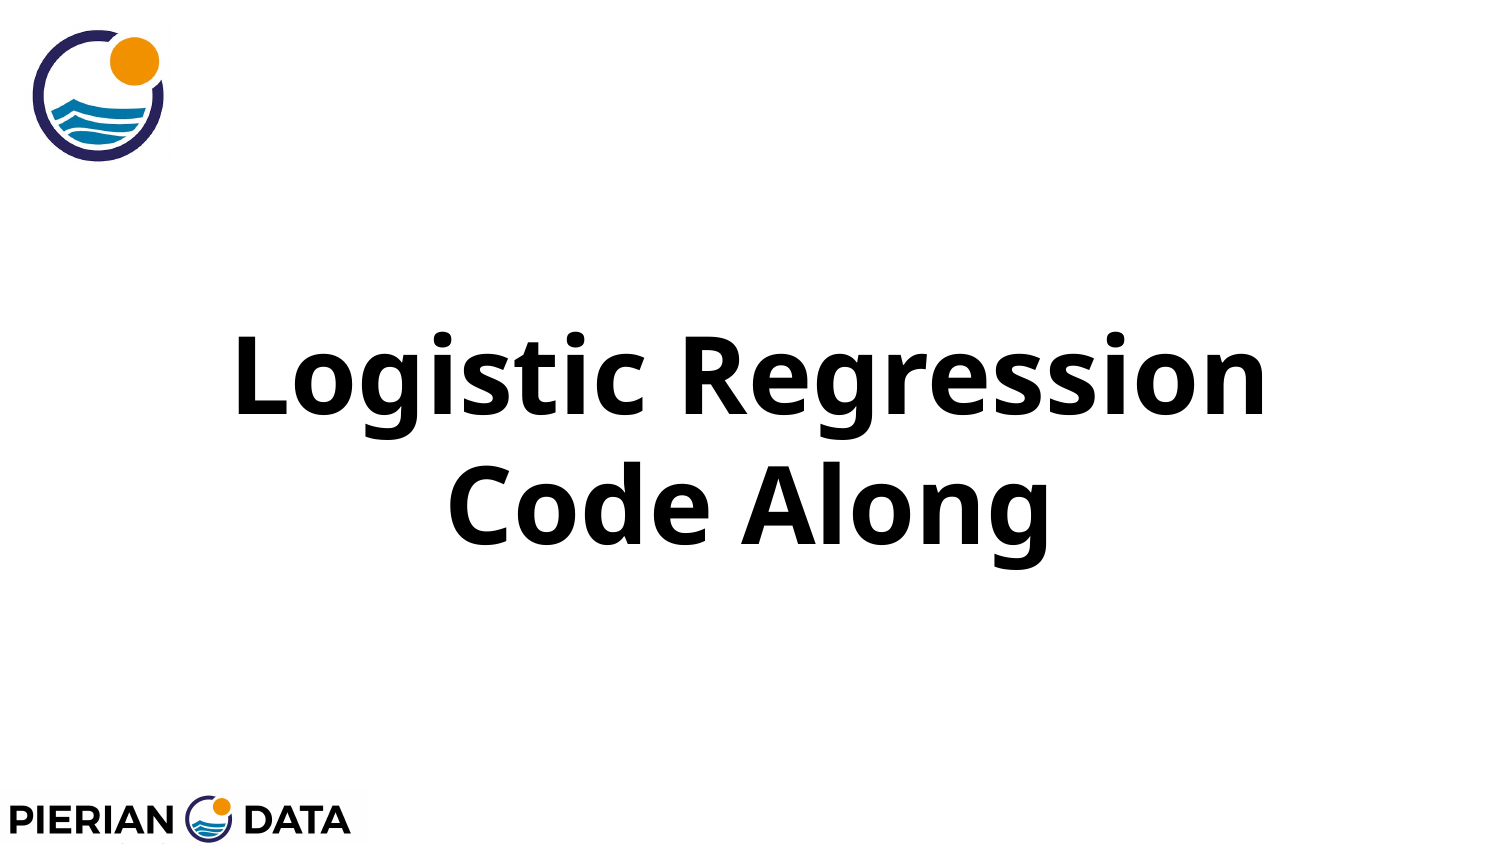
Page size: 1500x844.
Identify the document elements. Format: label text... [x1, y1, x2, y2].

picture [24, 24, 172, 167]
picture [0, 787, 368, 844]
title Logistic Regression Code Along [22, 244, 1478, 582]
